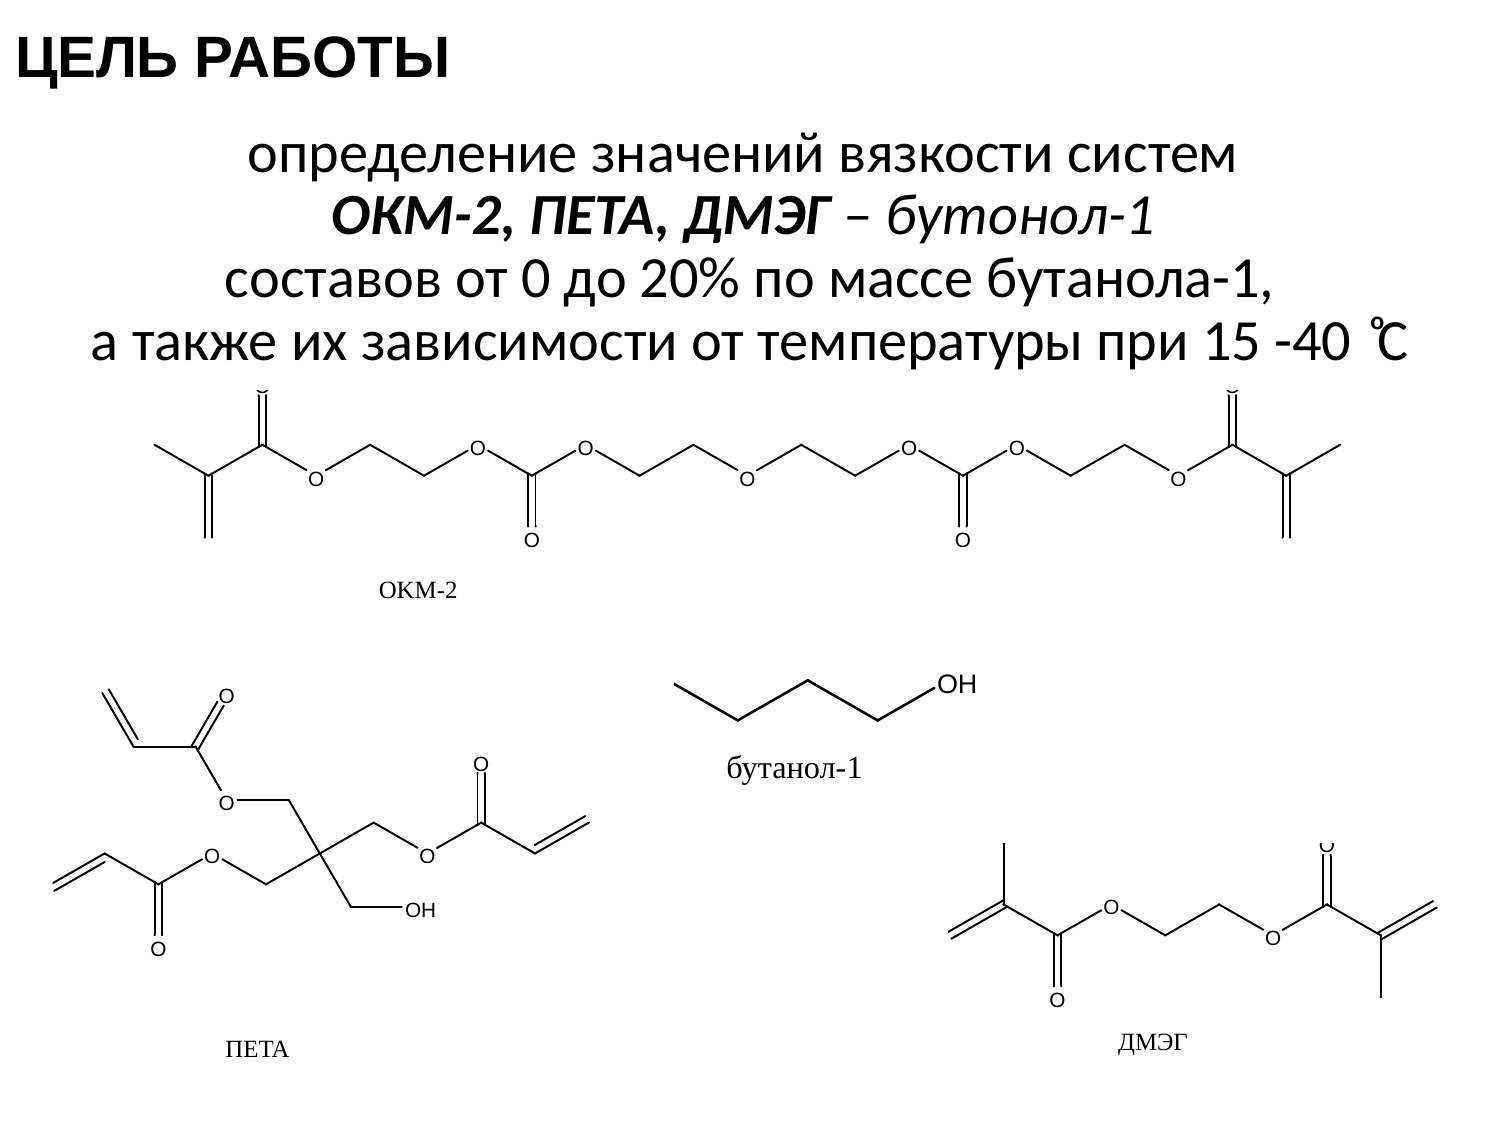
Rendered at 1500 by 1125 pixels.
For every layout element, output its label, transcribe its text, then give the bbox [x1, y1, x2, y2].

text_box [52, 686, 602, 1076]
list определение значений вязкости систем ОКМ-2, ПETA, ДМЭГ – бутонол-1 составов от 0 до 20% по массе бутанола-1, а также их зависимости от температуры при 15 -40 ͦС [0, 114, 1500, 390]
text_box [150, 389, 1350, 630]
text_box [674, 665, 996, 792]
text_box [948, 843, 1448, 1076]
title ЦЕЛЬ РАБОТЫ [0, 3, 1500, 114]
